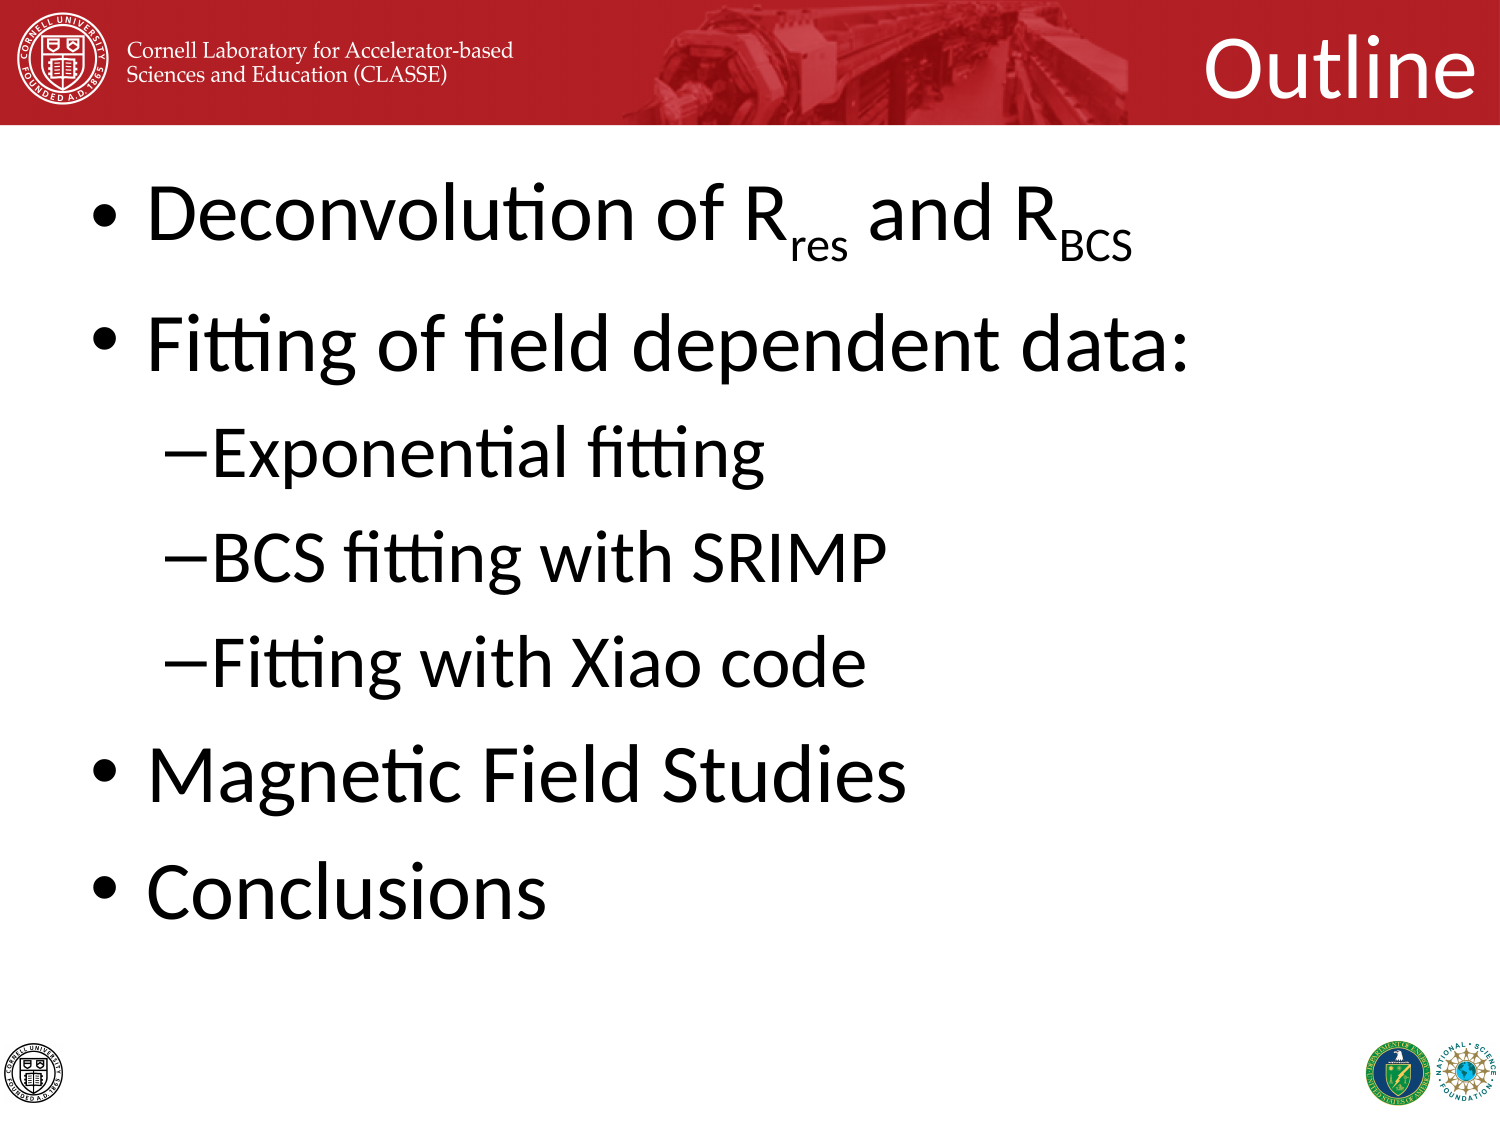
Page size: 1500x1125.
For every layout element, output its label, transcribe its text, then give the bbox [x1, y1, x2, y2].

title Outline [268, 0, 1494, 188]
picture [1494, 0, 1500, 144]
list Deconvolution of Rres and RBCS Fitting of field dependent data: Exponential fitting BCS fitting with SRIMP Fitting with Xiao code Magnetic Field Studies Conclusions [75, 149, 1425, 1005]
picture [1365, 1040, 1431, 1106]
picture [1436, 1042, 1496, 1101]
picture [4, 1043, 63, 1103]
picture [0, 0, 268, 144]
